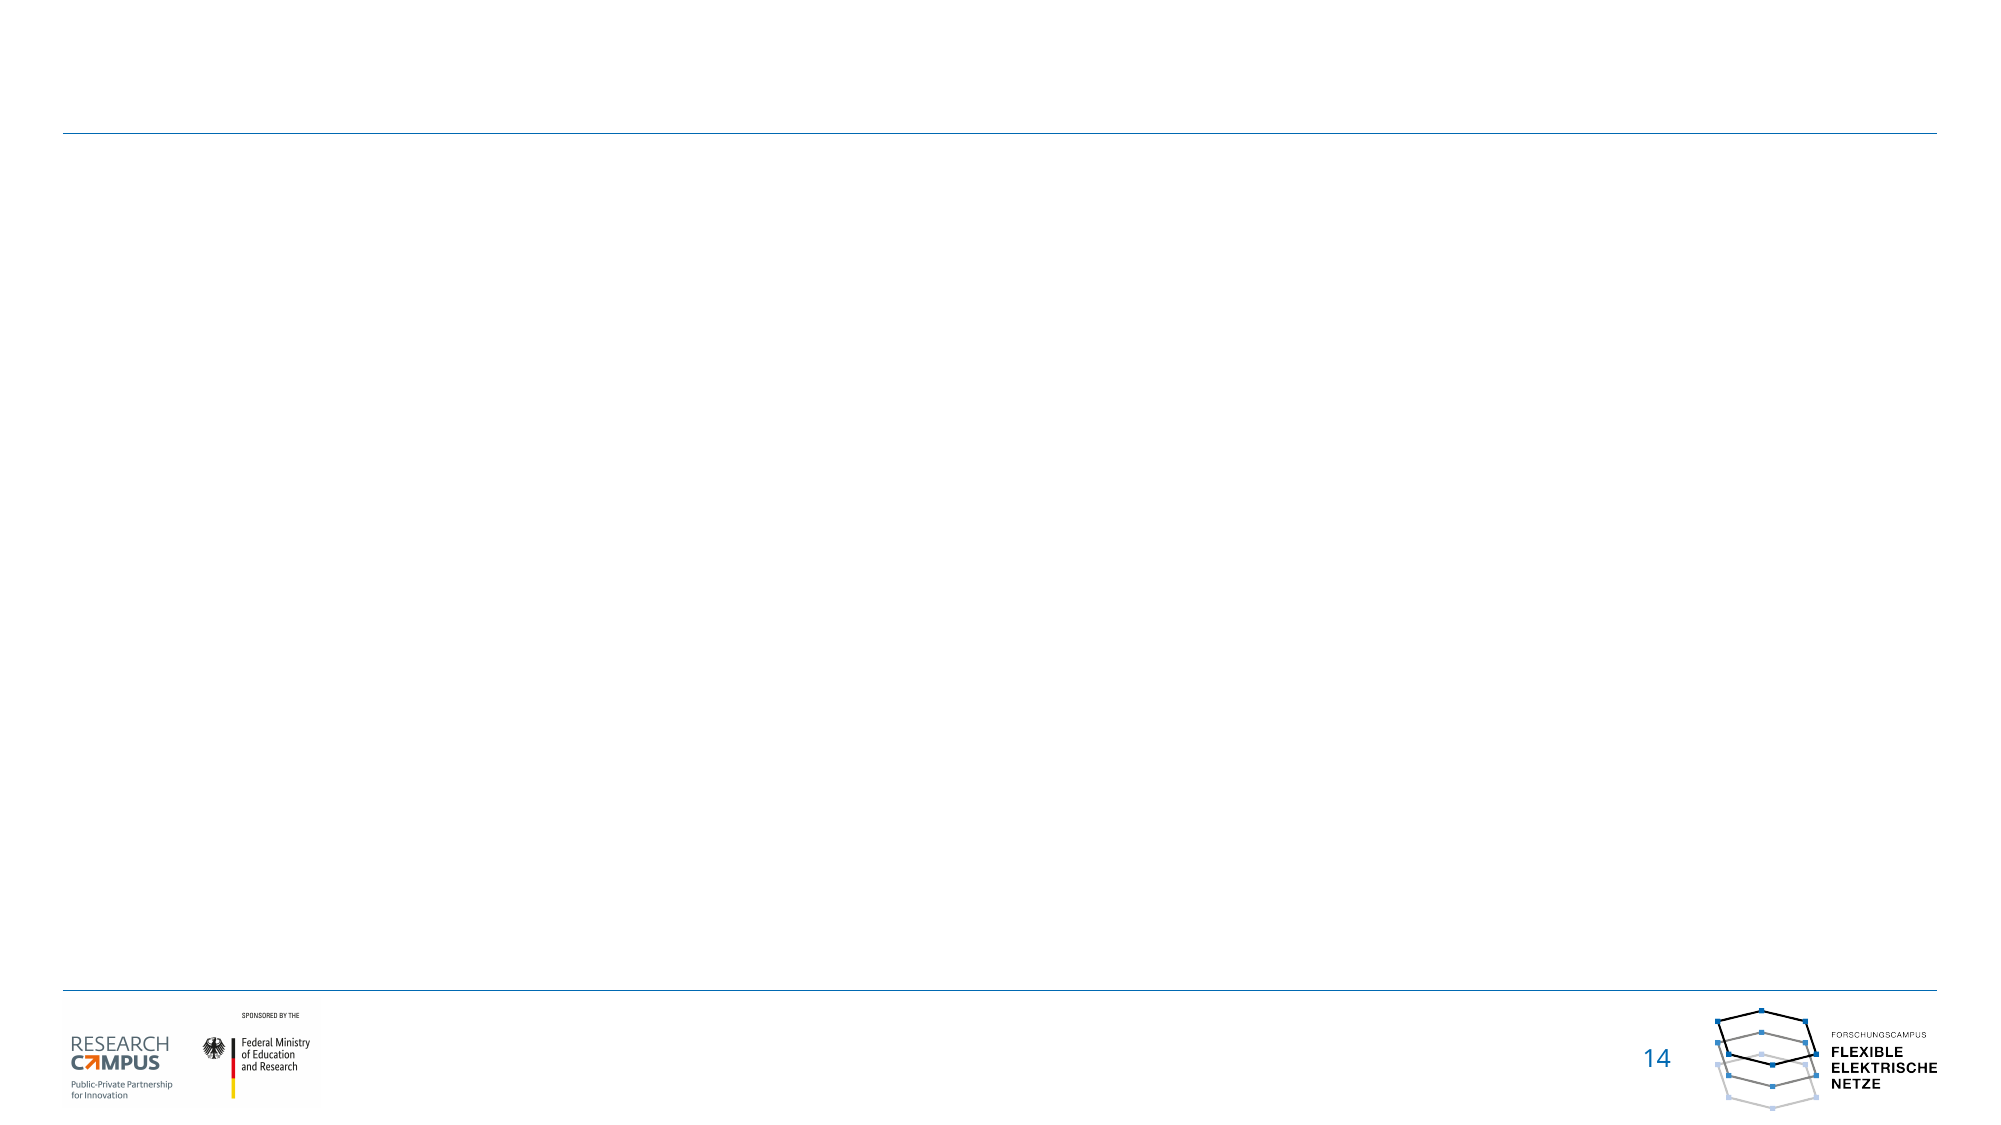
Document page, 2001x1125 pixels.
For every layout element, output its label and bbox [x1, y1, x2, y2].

picture [62, 997, 321, 1108]
picture [1715, 1008, 1937, 1111]
